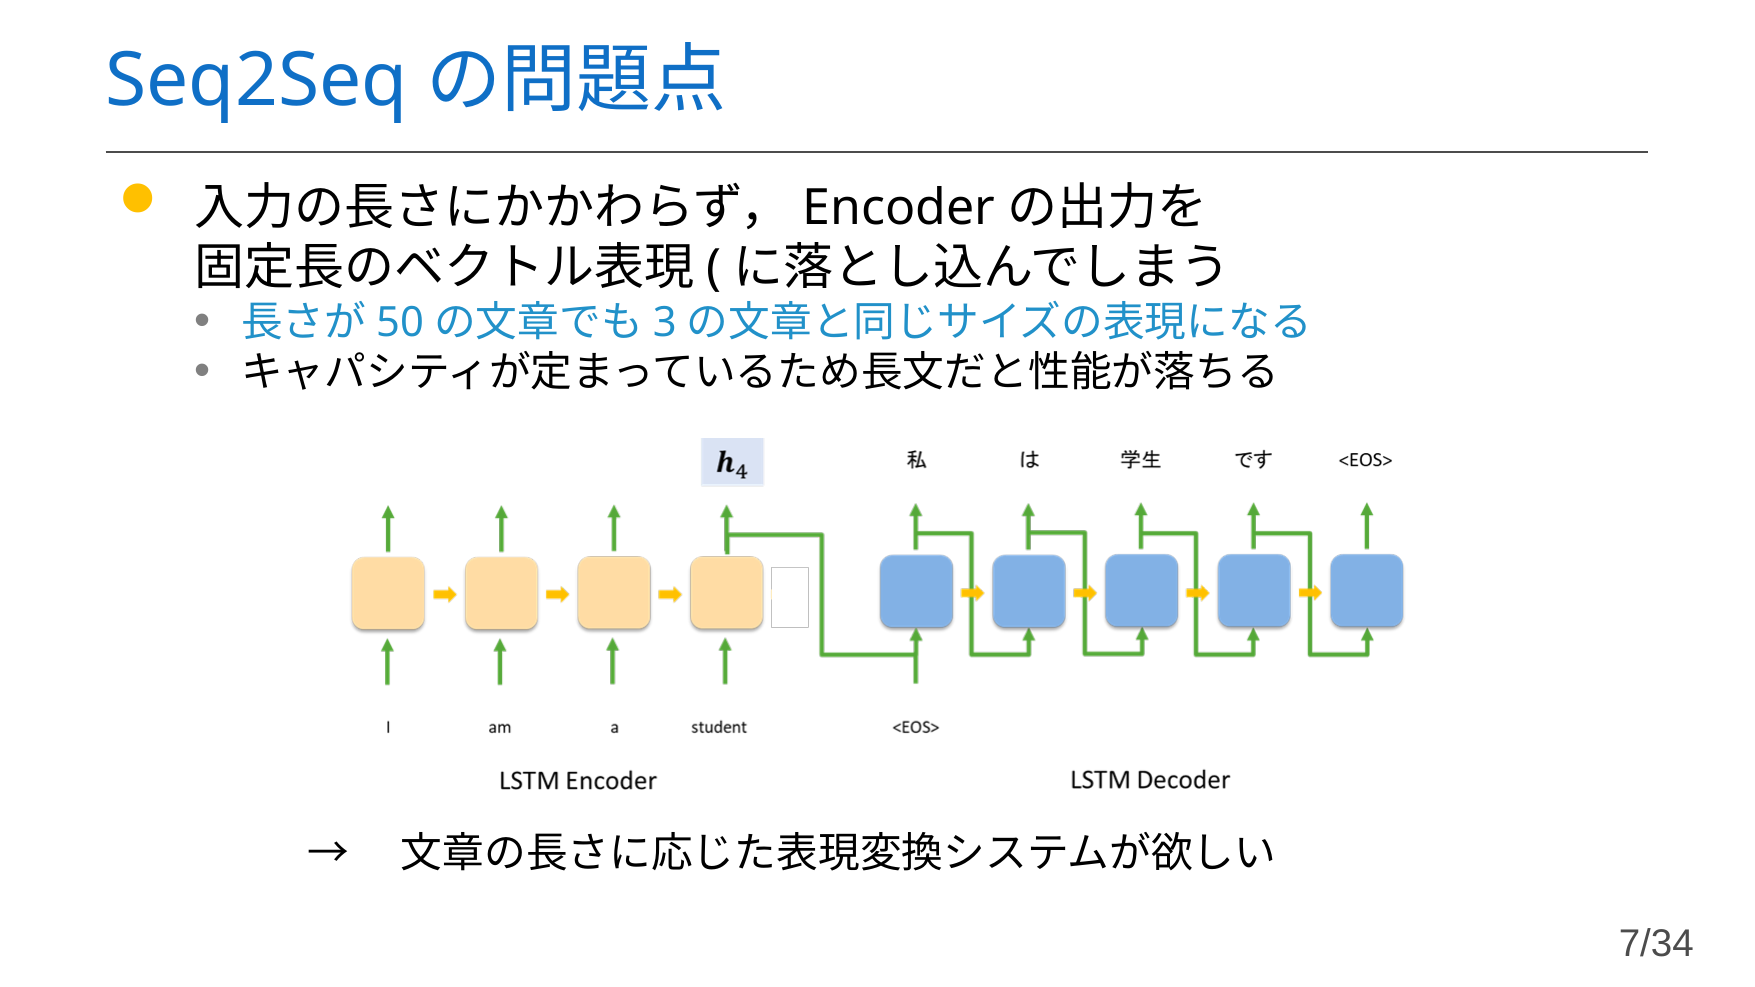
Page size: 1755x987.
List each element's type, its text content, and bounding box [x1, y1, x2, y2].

picture [346, 437, 1408, 813]
slide_number 7/34 [1614, 917, 1740, 965]
title Seq2Seqの問題点 [105, 30, 1653, 122]
text_box → 文章の長さに応じた表現変換システムが欲しい [235, 818, 1348, 883]
